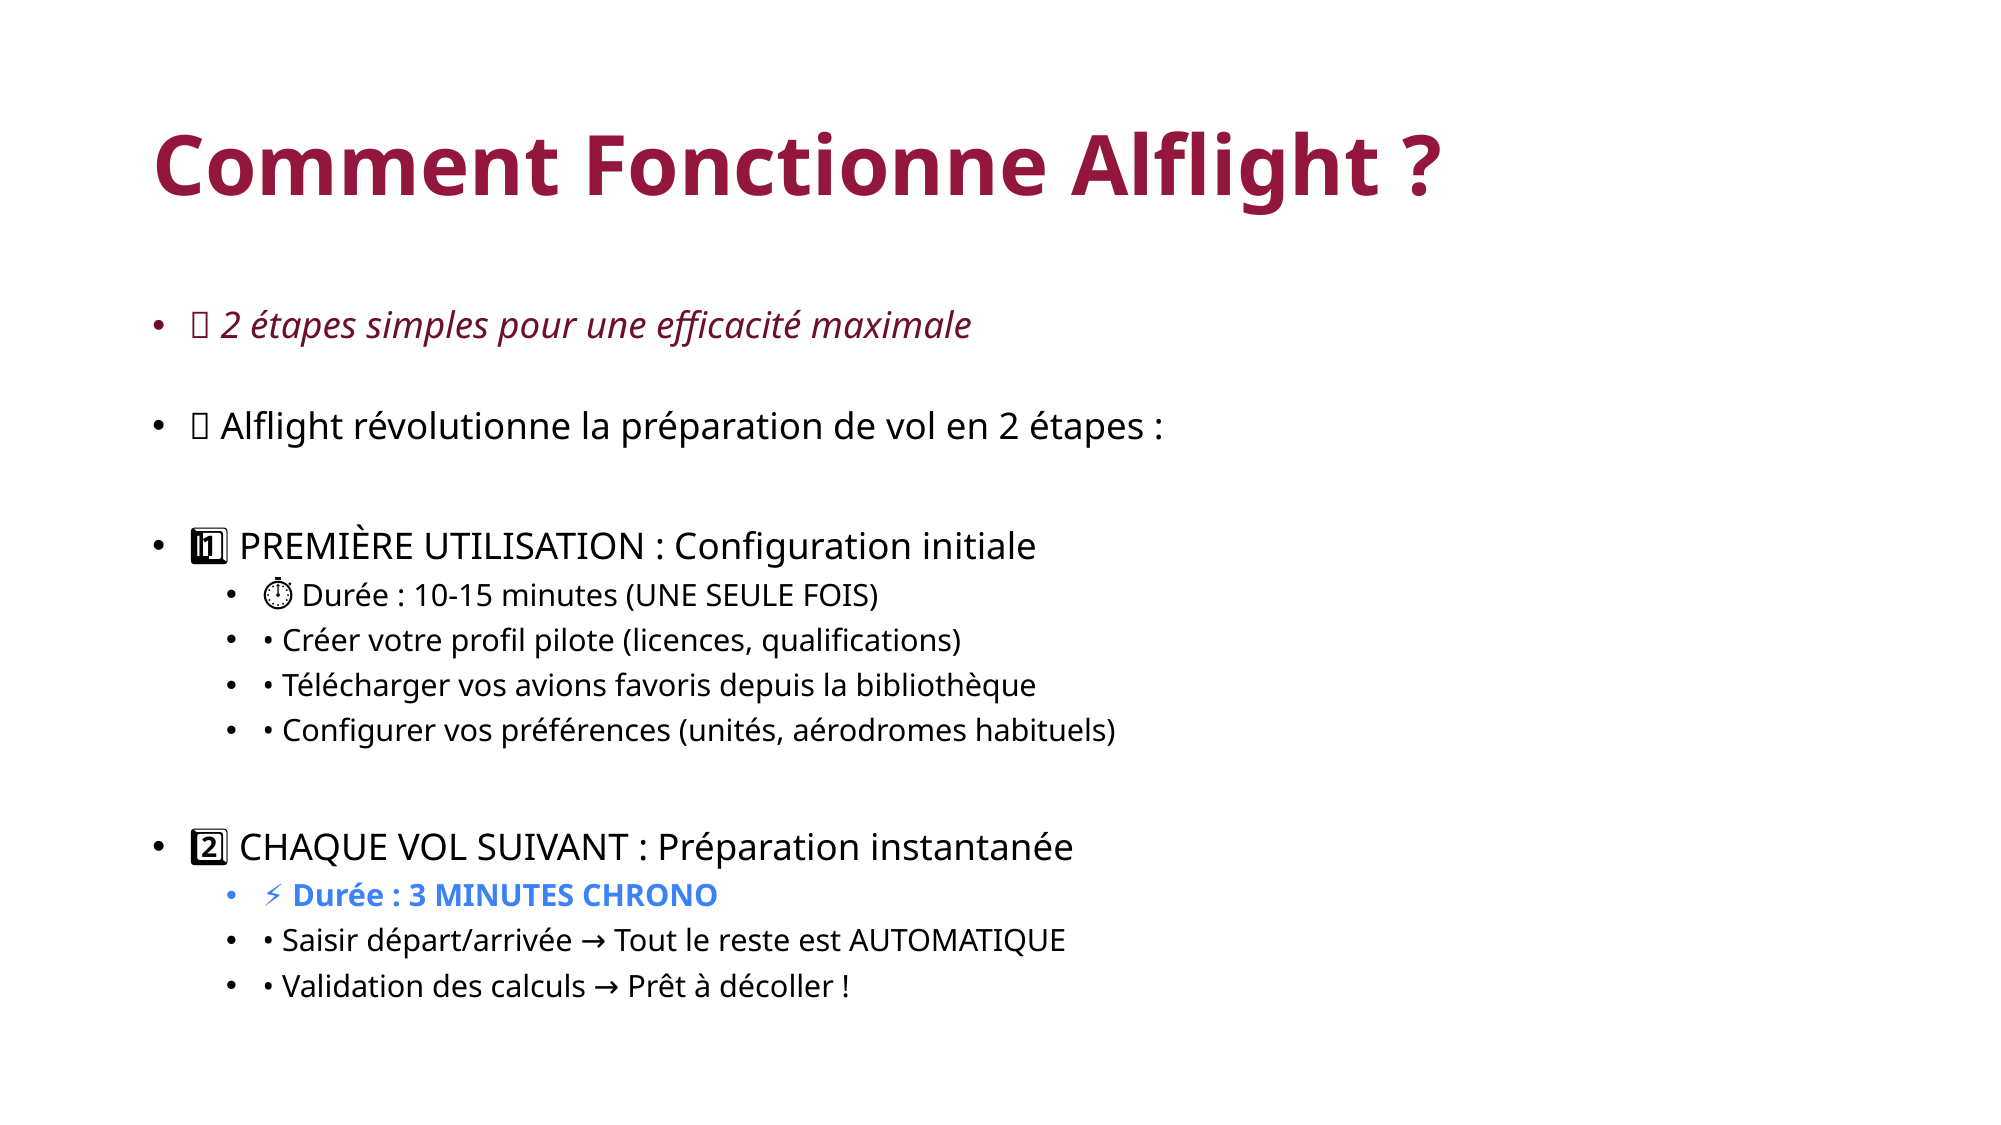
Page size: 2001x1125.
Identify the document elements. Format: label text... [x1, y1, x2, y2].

title Comment Fonctionne Alflight ? [137, 59, 1863, 278]
list 🎯 2 étapes simples pour une efficacité maximale 📱 Alflight révolutionne la préparation de vol en 2 étapes : 1️⃣ PREMIÈRE UTILISATION : Configuration initiale ⏱️ Durée : 10-15 minutes (UNE SEULE FOIS) • Créer votre profil pilote (licences, qualifications) • Télécharger vos avions favoris depuis la bibliothèque • Configurer vos préférences (unités, aérodromes habituels) 2️⃣ CHAQUE VOL SUIVANT : Préparation instantanée ⚡ Durée : 3 MINUTES CHRONO • Saisir départ/arrivée → Tout le reste est AUTOMATIQUE • Validation des calculs → Prêt à décoller ! [137, 299, 1863, 1014]
